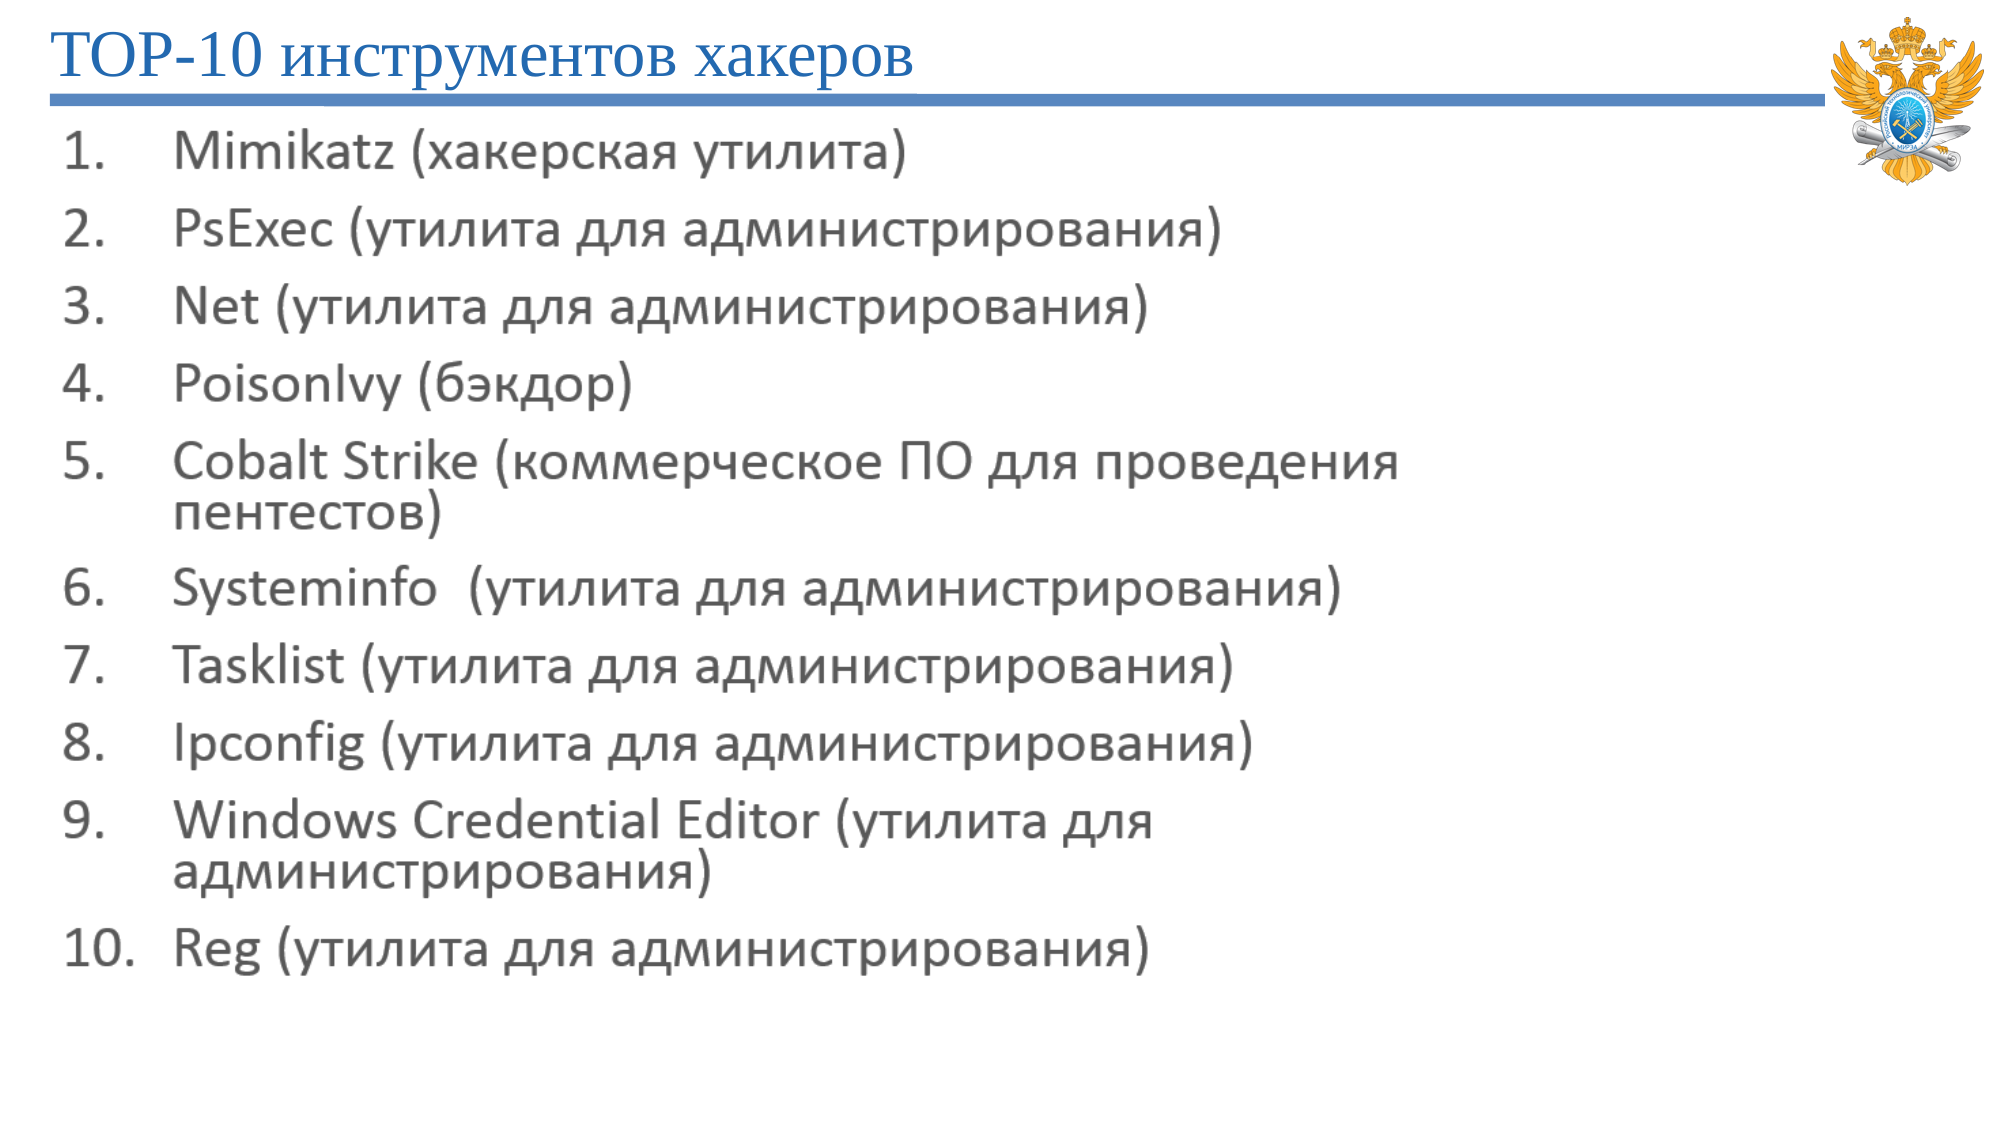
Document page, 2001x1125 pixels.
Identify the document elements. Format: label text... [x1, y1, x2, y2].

title TOP-10 инструментов хакеров [50, 9, 1743, 88]
picture [1824, 13, 1989, 188]
picture [49, 112, 1417, 999]
